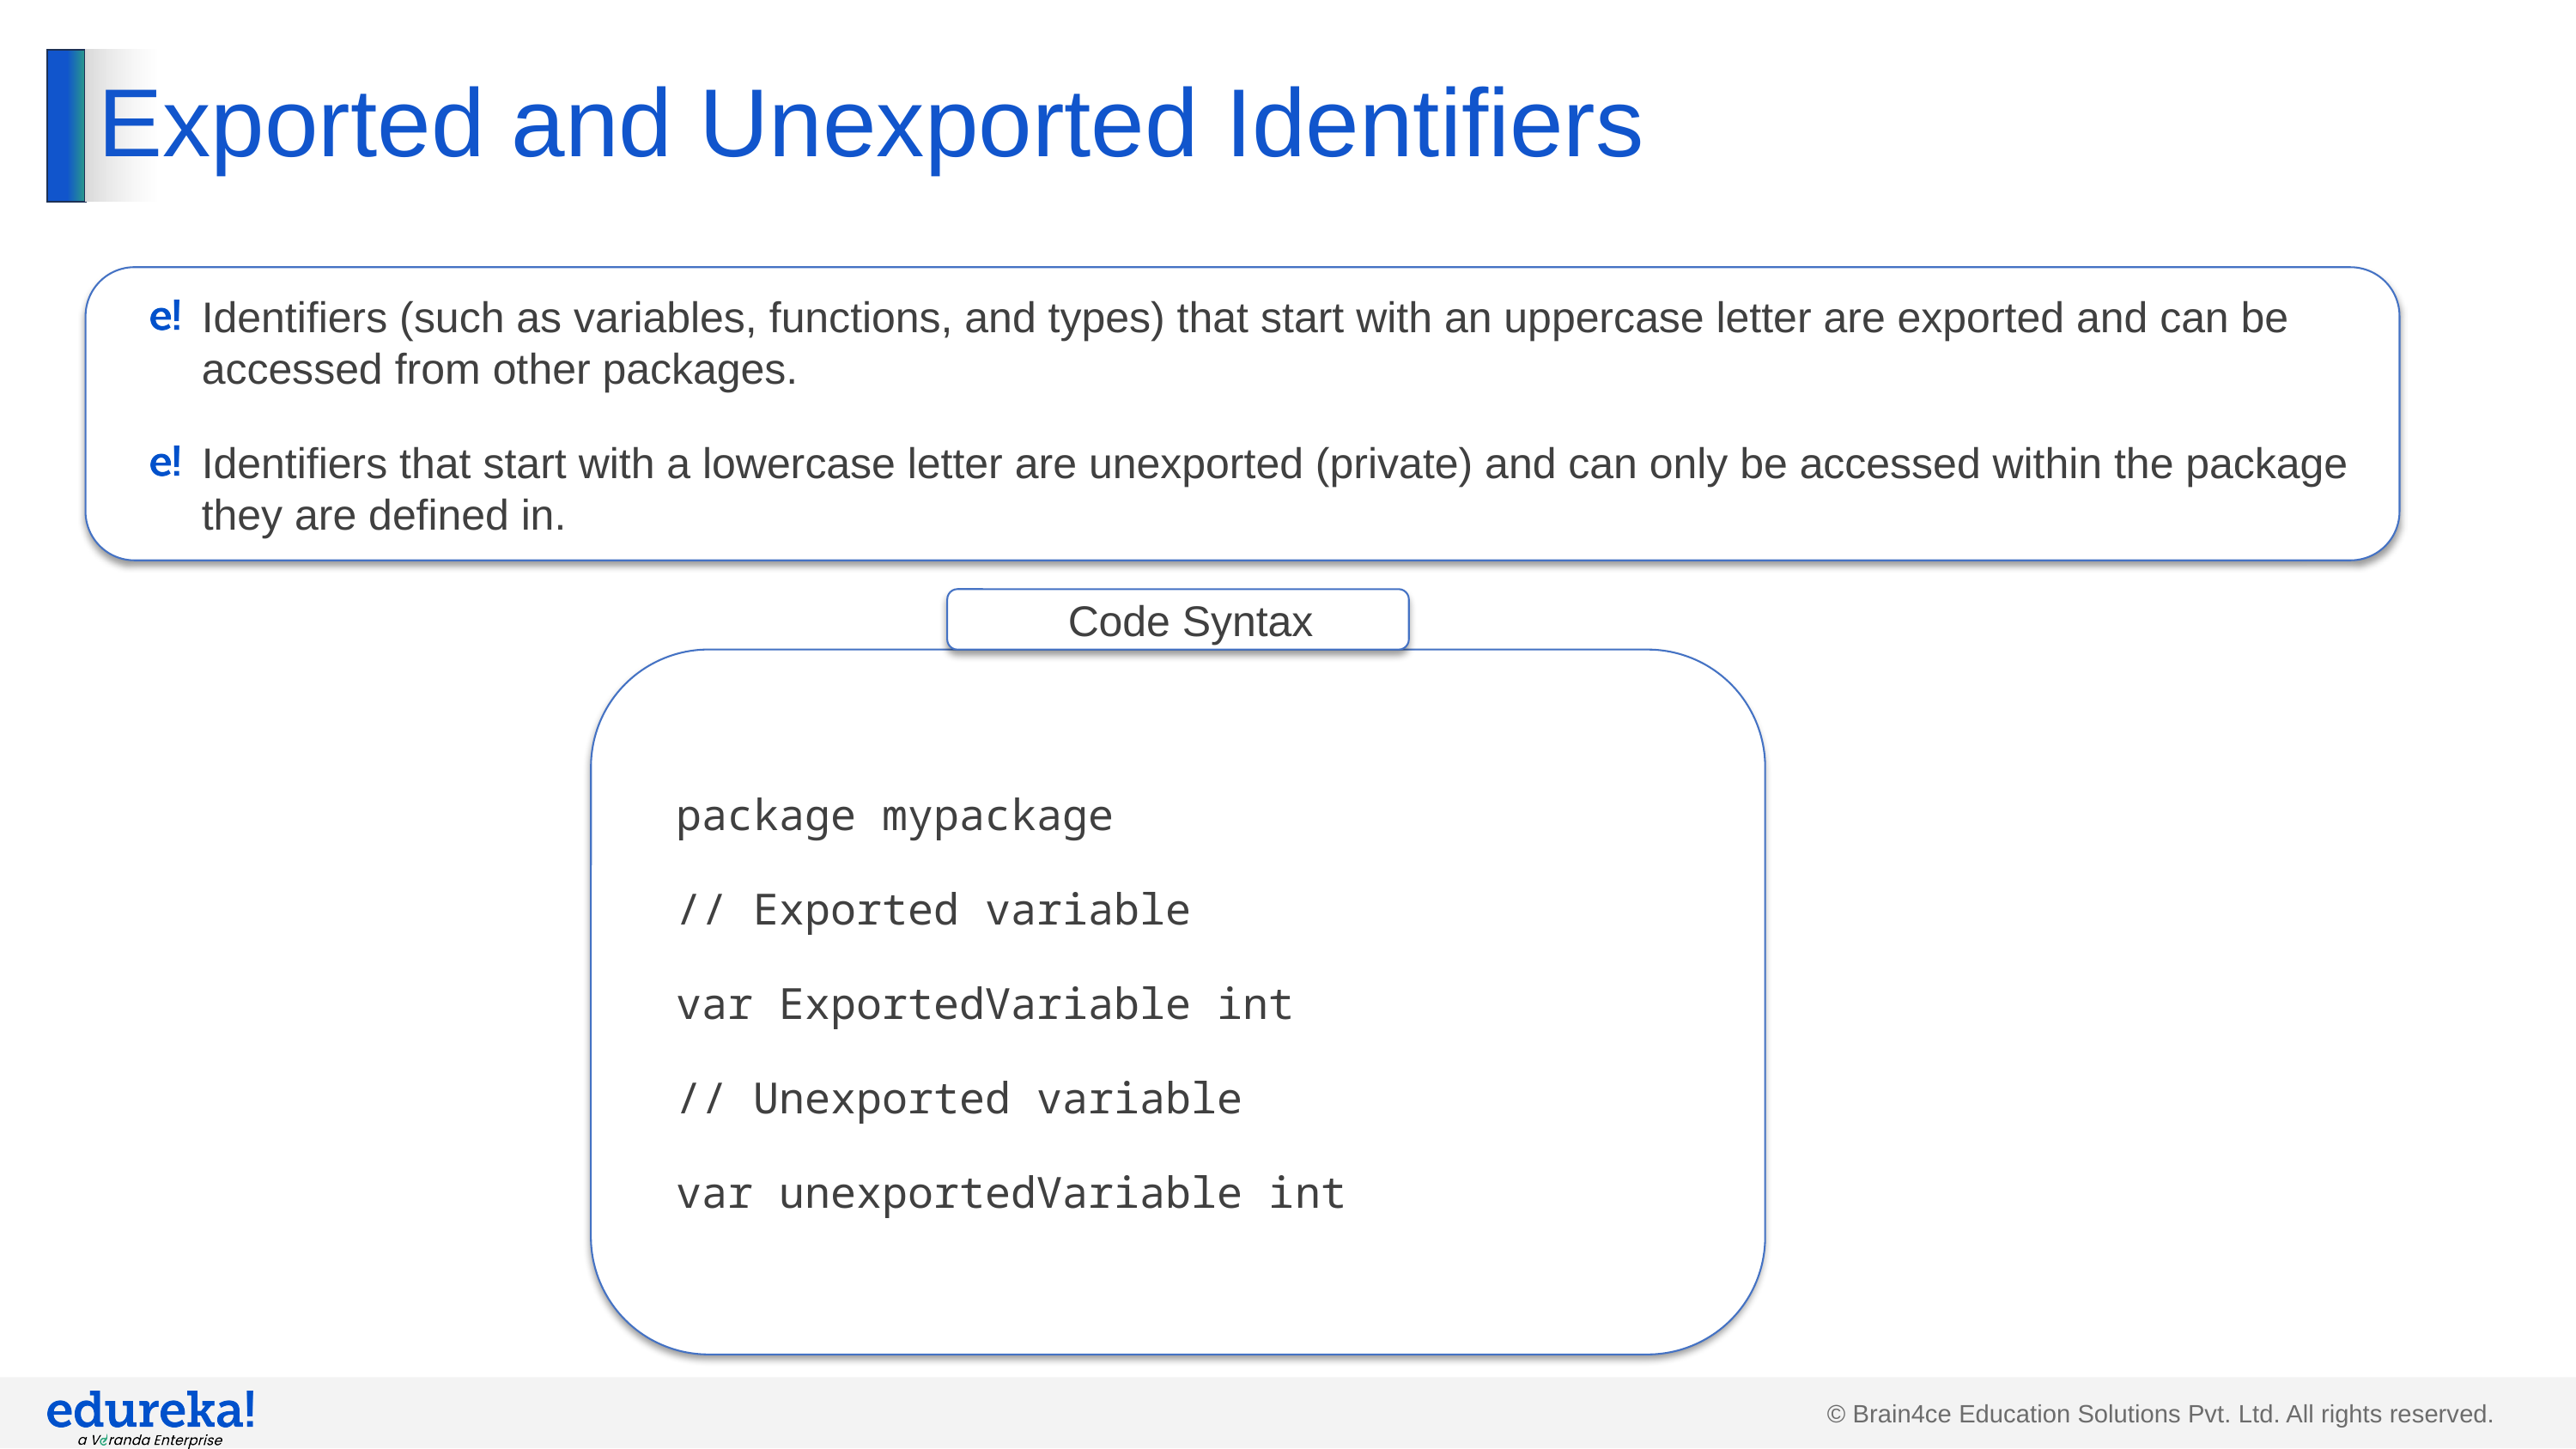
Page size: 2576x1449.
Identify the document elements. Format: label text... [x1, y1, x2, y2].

picture [150, 446, 179, 476]
title Exported and Unexported Identifiers [85, 49, 2491, 202]
picture [150, 300, 179, 330]
picture [47, 1391, 253, 1449]
text_box package mypackage // Exported variable var ExportedVariable int // Unexported variable var unexportedVariable int [591, 649, 1765, 1355]
text_box Code Syntax [947, 589, 1409, 650]
text_box Identifiers (such as variables, functions, and types) that start with an uppercase letter are exported and can be accessed from other packages. Identifiers that start with a lowercase letter are unexported (private) and can only be accessed within the package they are defined in. [85, 267, 2400, 561]
